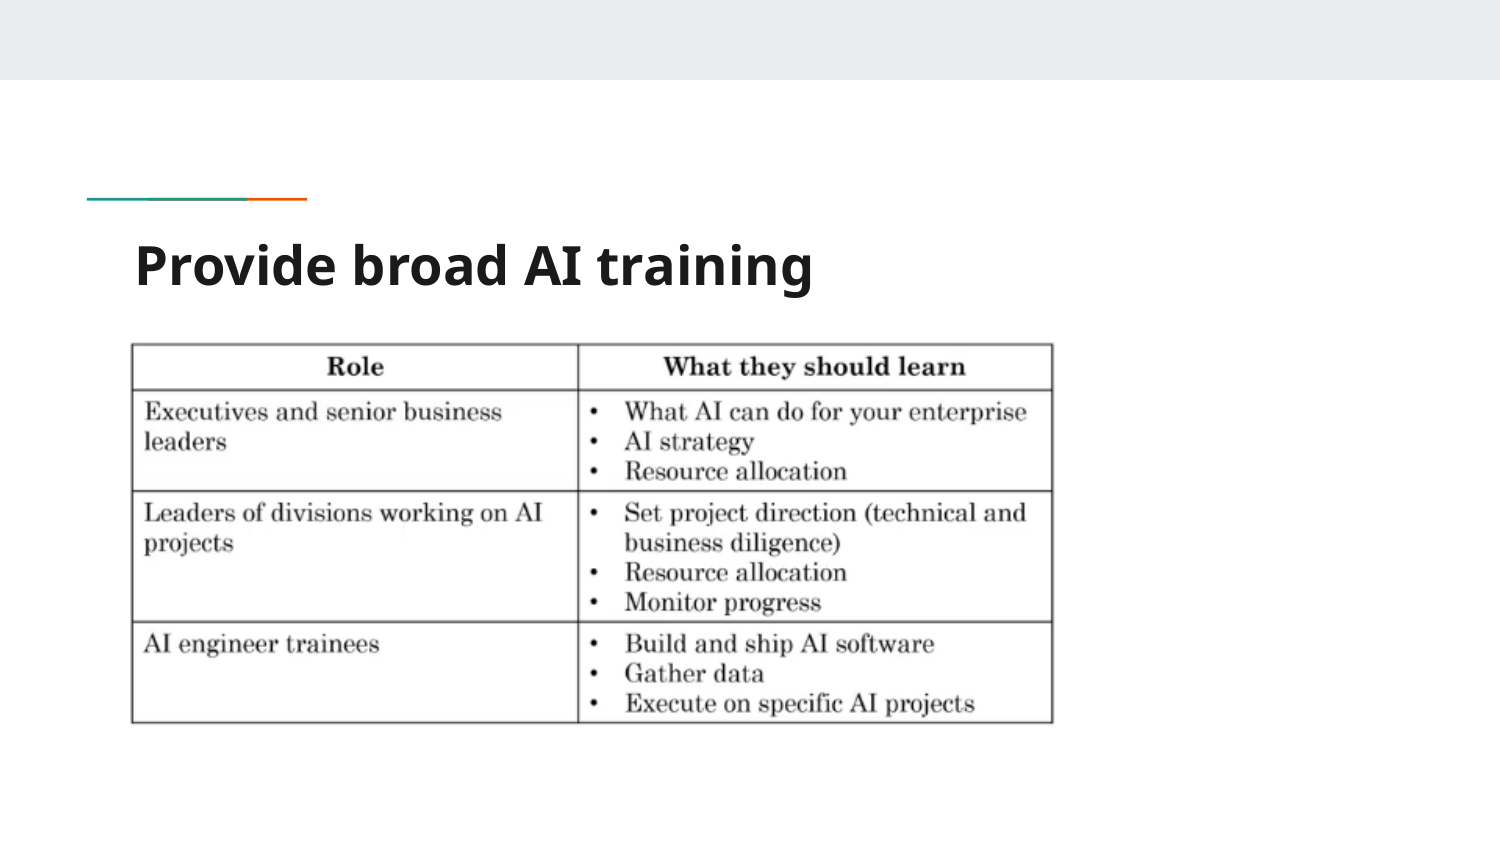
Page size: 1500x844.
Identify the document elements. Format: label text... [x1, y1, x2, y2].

title Provide broad AI training [119, 216, 1381, 305]
picture [128, 340, 1056, 730]
